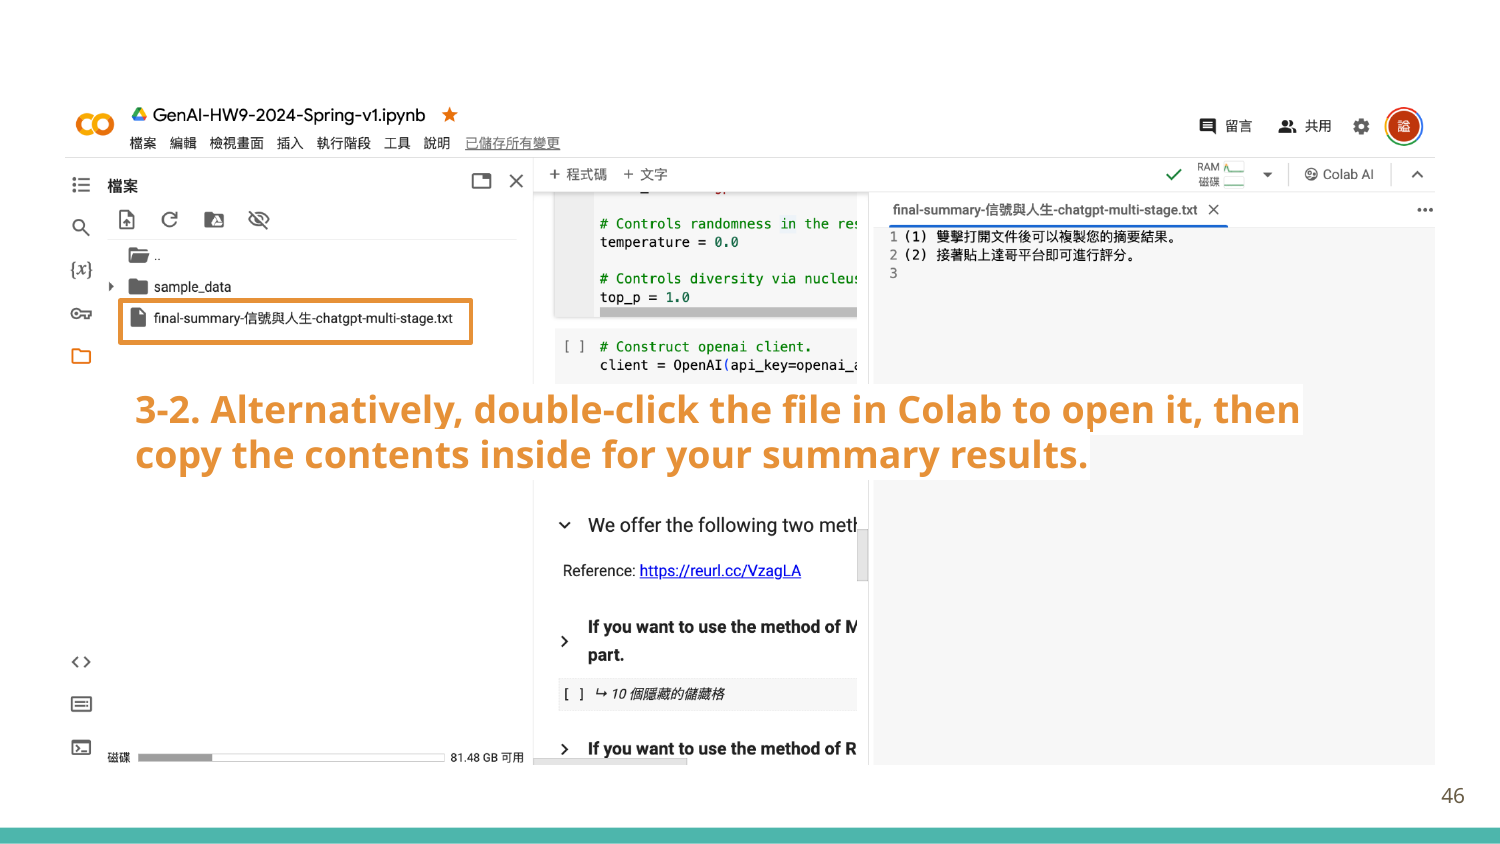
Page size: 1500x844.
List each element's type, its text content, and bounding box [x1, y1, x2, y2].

picture [65, 98, 1435, 766]
slide_number ‹#› [1389, 764, 1480, 830]
